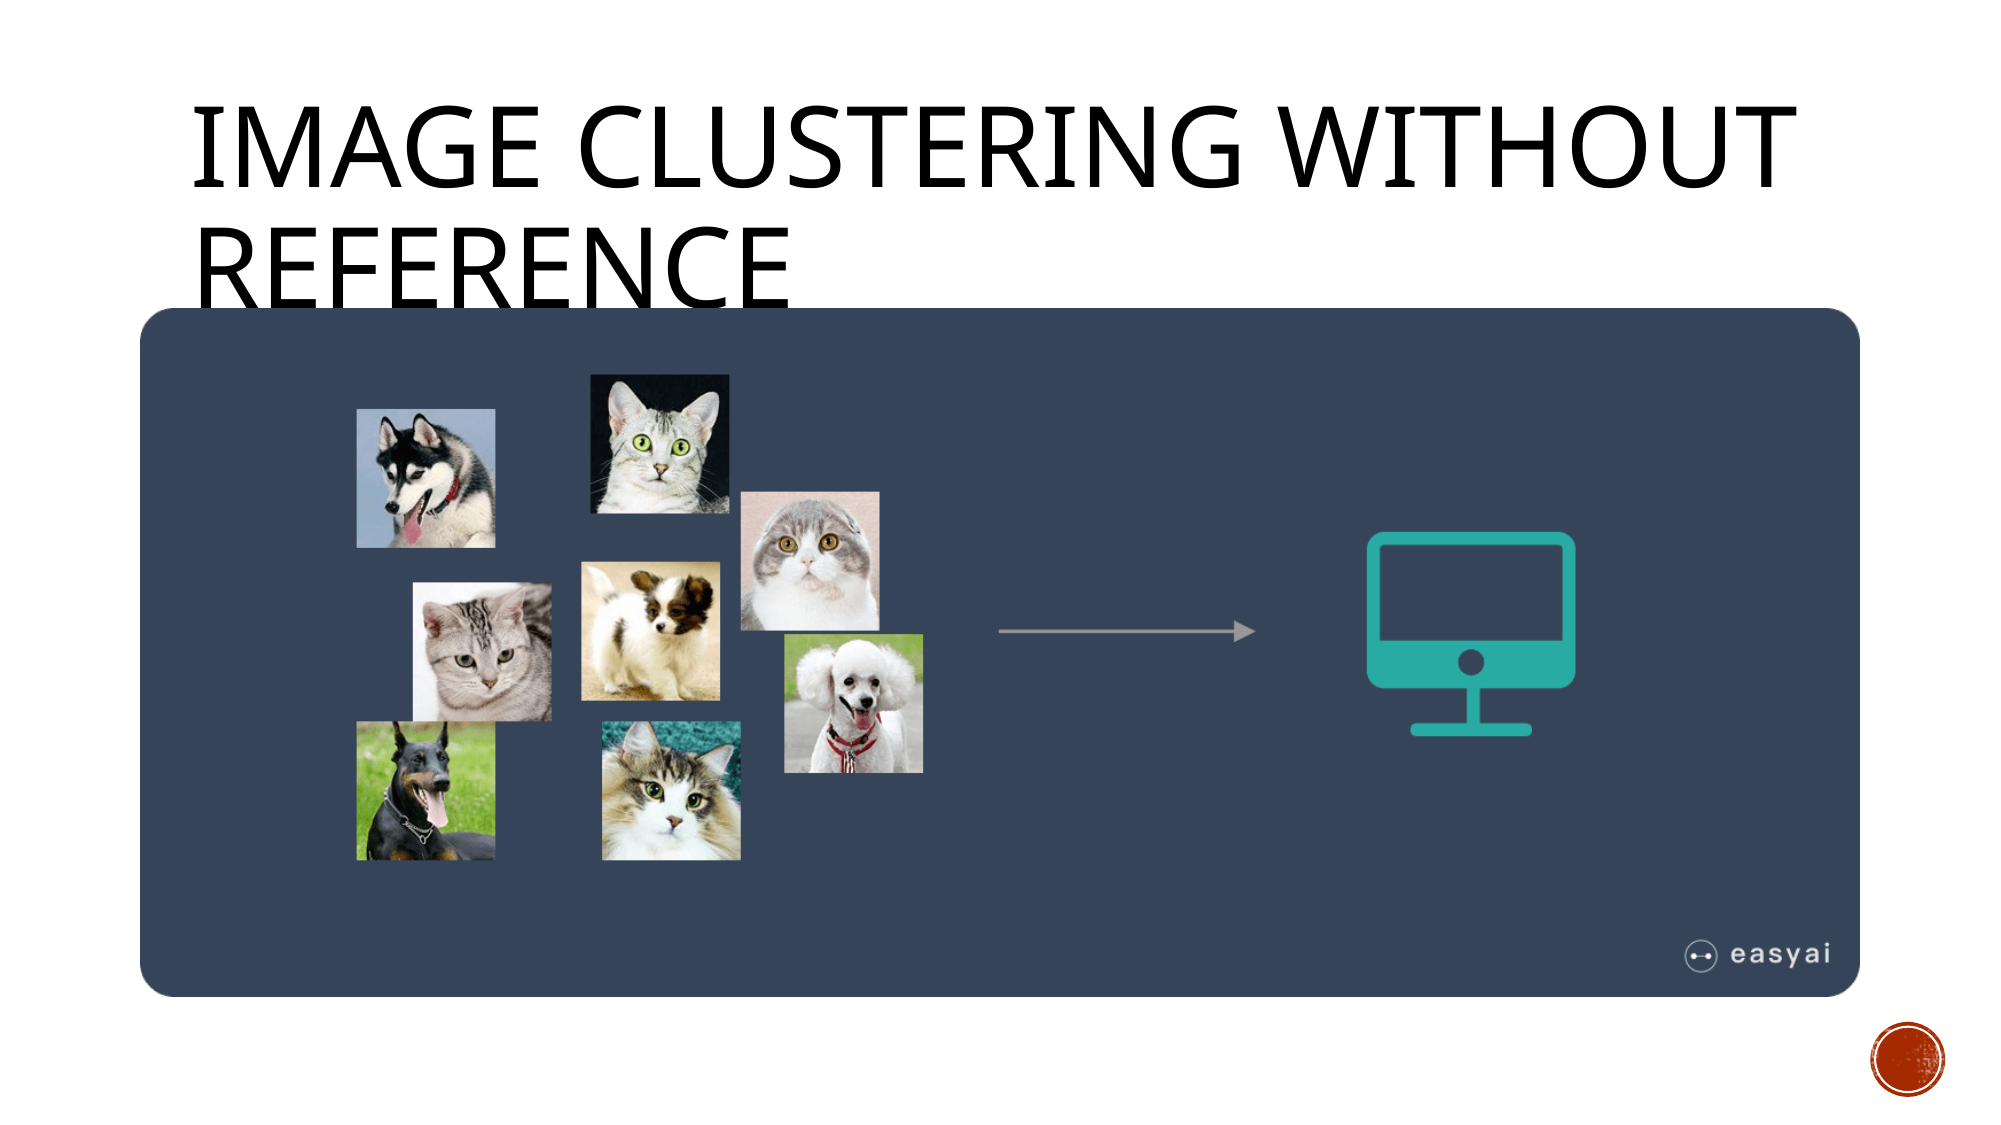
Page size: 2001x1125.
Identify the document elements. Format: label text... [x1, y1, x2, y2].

title Image clustering without reference [175, 79, 1826, 307]
picture [140, 308, 1860, 997]
